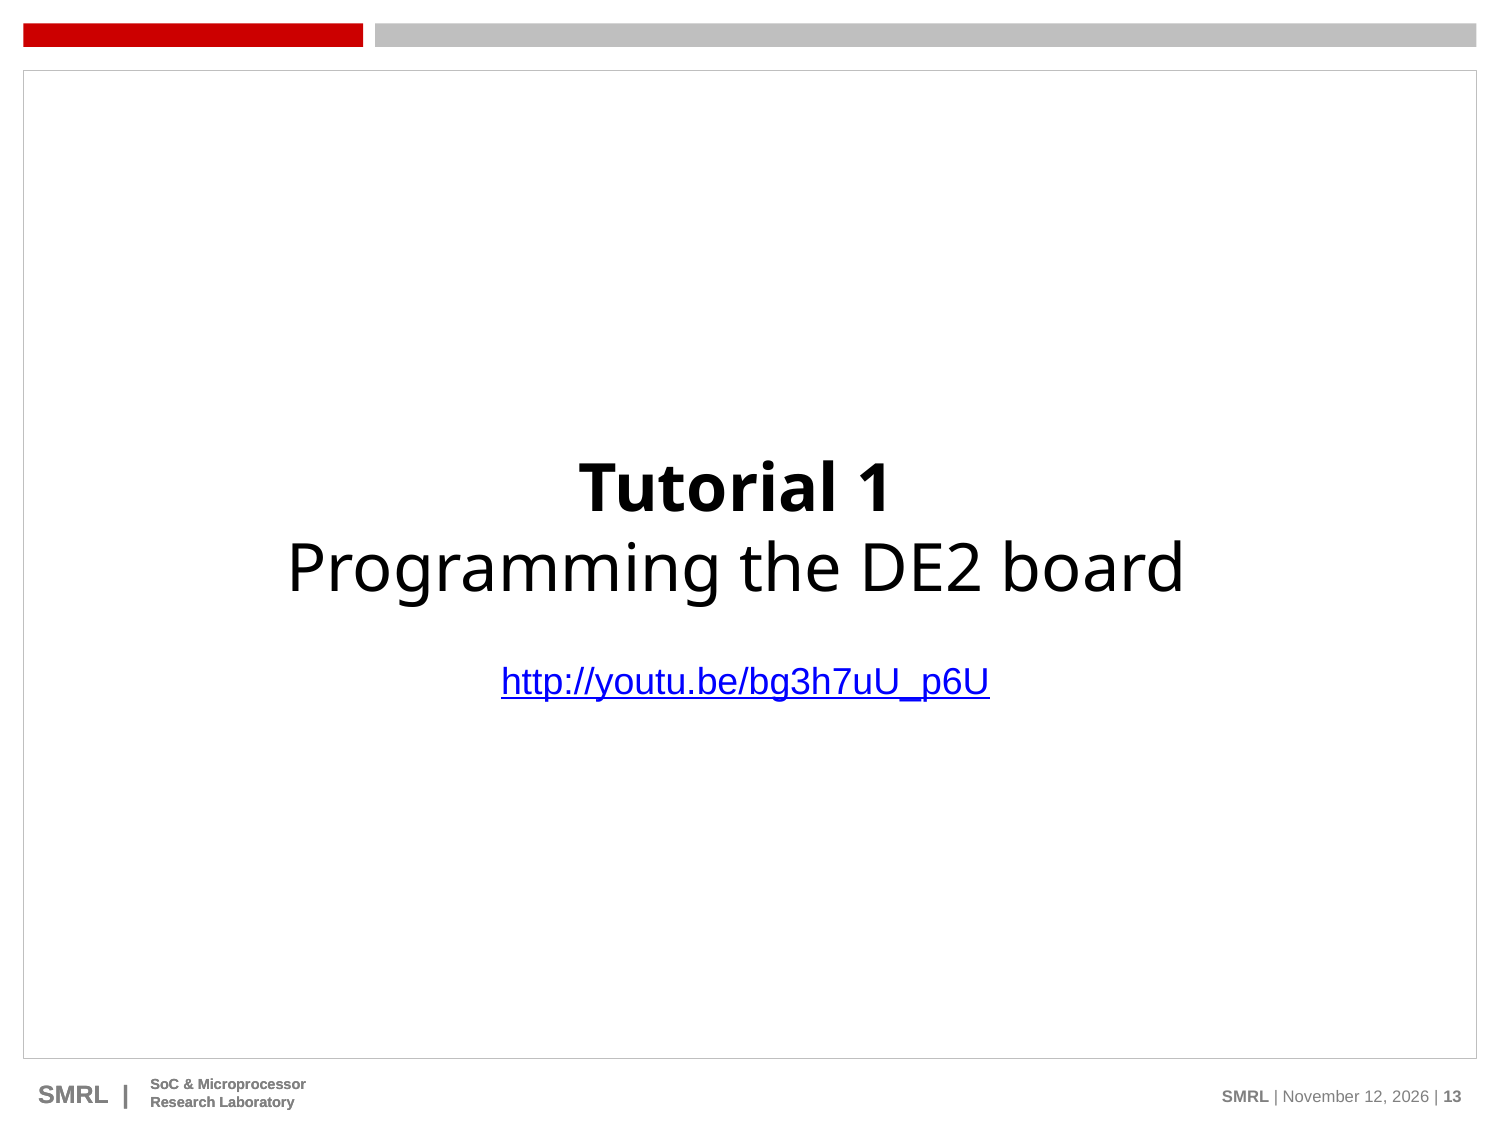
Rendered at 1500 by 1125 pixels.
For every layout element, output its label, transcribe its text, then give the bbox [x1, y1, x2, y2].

text_box http://youtu.be/bg3h7uU_p6U [486, 649, 1005, 710]
text_box Tutorial 1 Programming the DE2 board [24, 437, 1467, 613]
